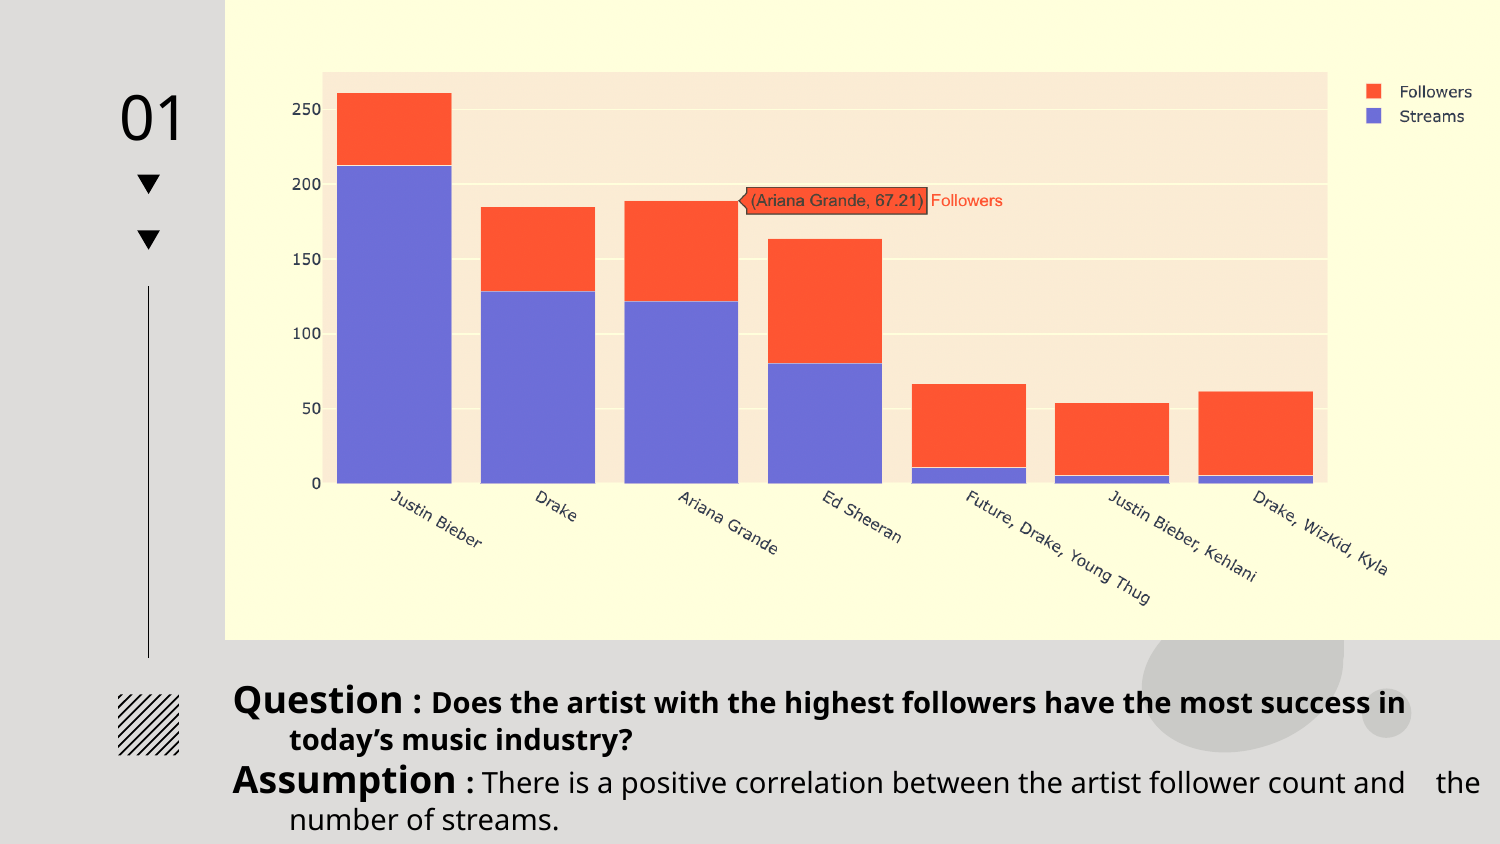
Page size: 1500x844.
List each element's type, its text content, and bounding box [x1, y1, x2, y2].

picture [224, 0, 1500, 640]
subtitle Question : Does the artist with the highest followers have the most success in today’s music industry? Assumption : There is a positive correlation between the artist follower count and the number of streams. [199, 660, 1500, 844]
title 01 [98, 85, 212, 147]
